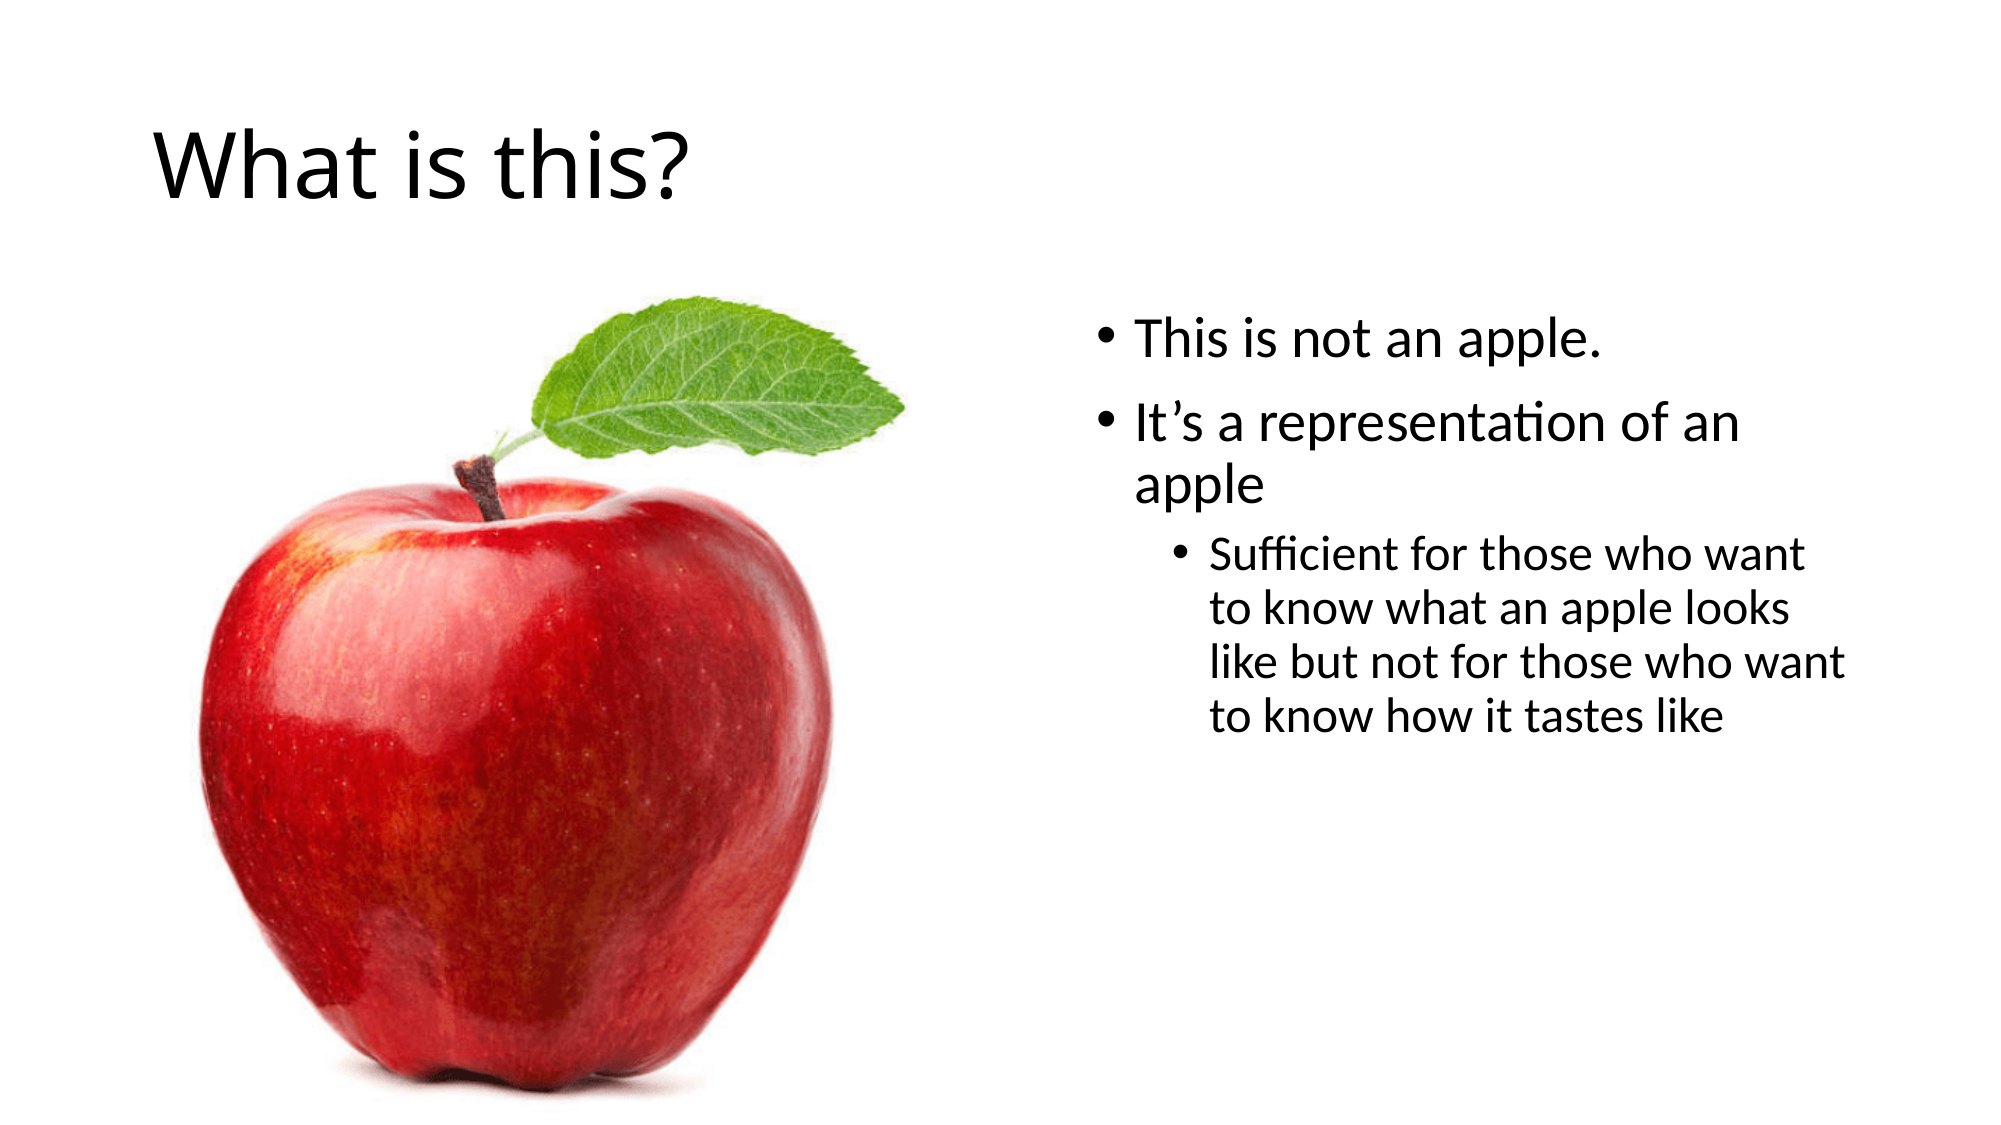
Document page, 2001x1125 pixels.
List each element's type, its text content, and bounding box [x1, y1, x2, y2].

text_box What is this? [137, 59, 1863, 278]
text_box This is not an apple. It’s a representation of an apple Sufficient for those who want to know what an apple looks like but not for those who want to know how it tastes like [1081, 299, 1863, 1014]
picture [80, 261, 977, 1125]
